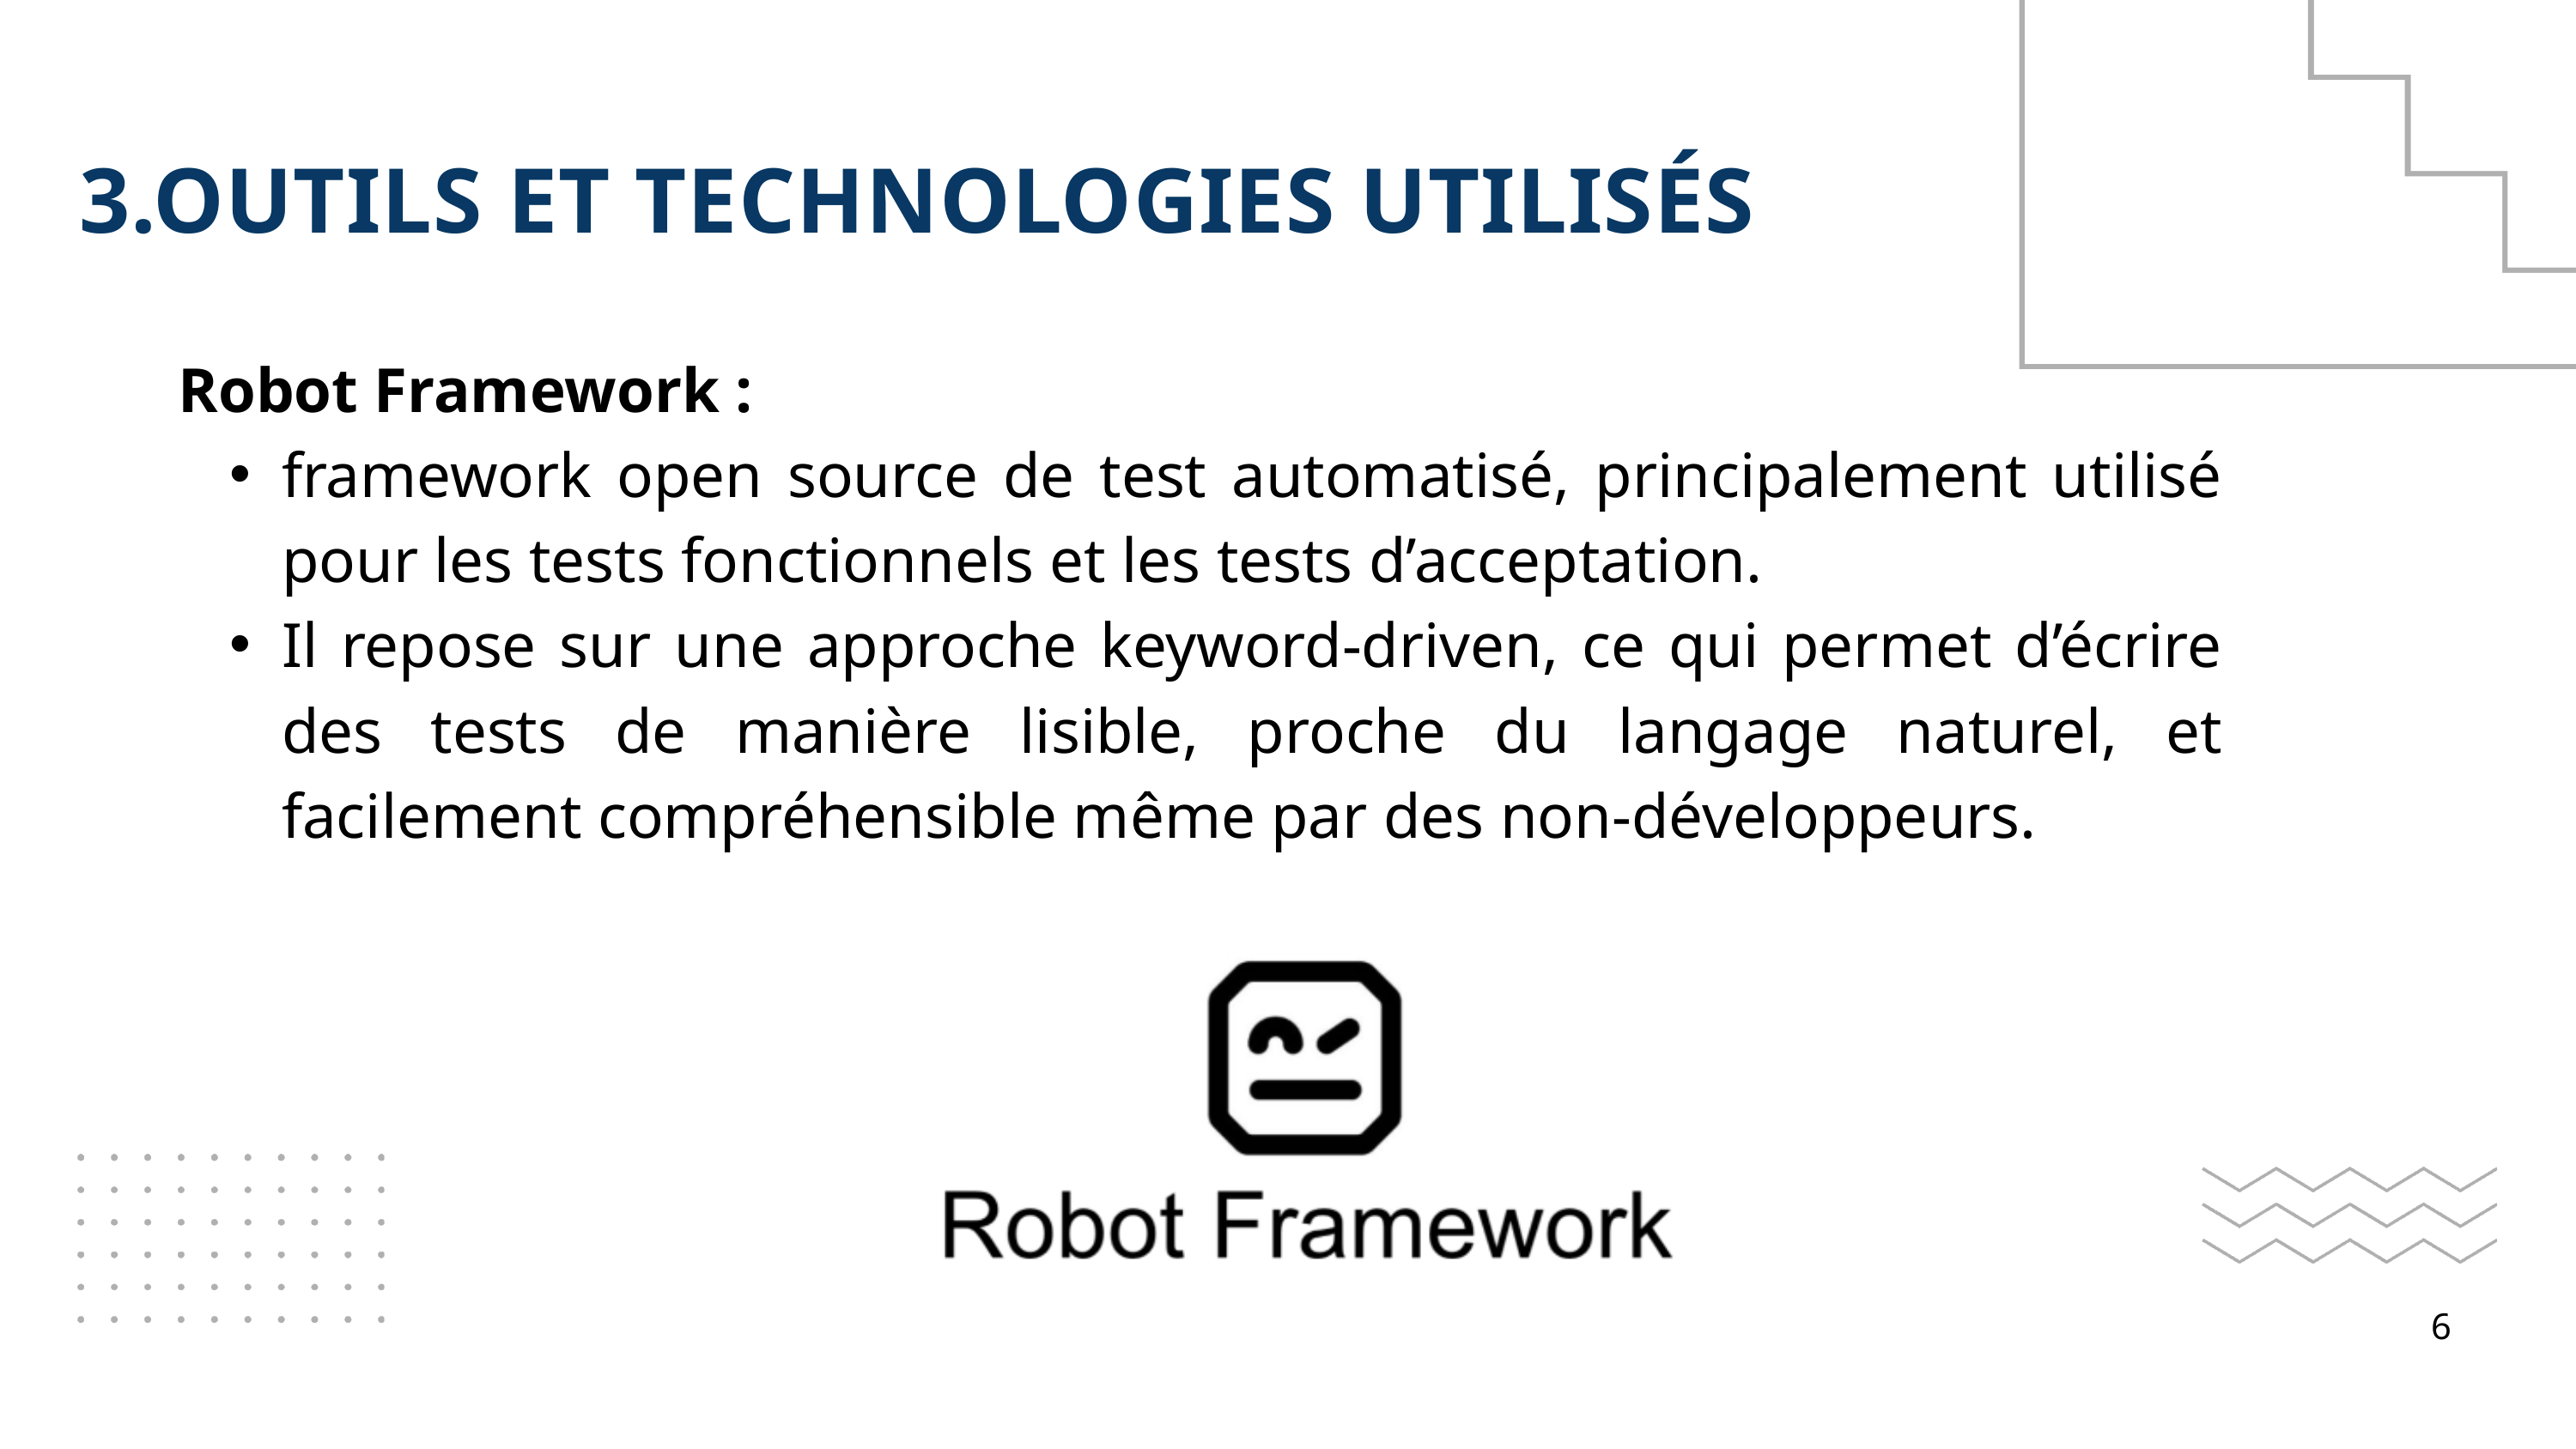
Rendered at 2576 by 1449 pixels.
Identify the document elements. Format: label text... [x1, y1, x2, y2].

text_box [2202, 1167, 2498, 1264]
text_box Robot Framework : framework open source de test automatisé, principalement utilisé pour les tests fonctionnels et les tests d’acceptation. Il repose sur une approche keyword-driven, ce qui permet d’écrire des tests de manière lisible, proche du langage naturel, et facilement compréhensible même par des non-développeurs. [178, 339, 2225, 936]
text_box [77, 1154, 385, 1323]
text_box 3.OUTILS ET TECHNOLOGIES UTILISÉS [79, 143, 2576, 252]
text_box 6 [2431, 1296, 2452, 1348]
text_box [2019, 0, 2576, 143]
text_box [844, 936, 1811, 1347]
text_box [2019, 252, 2576, 369]
